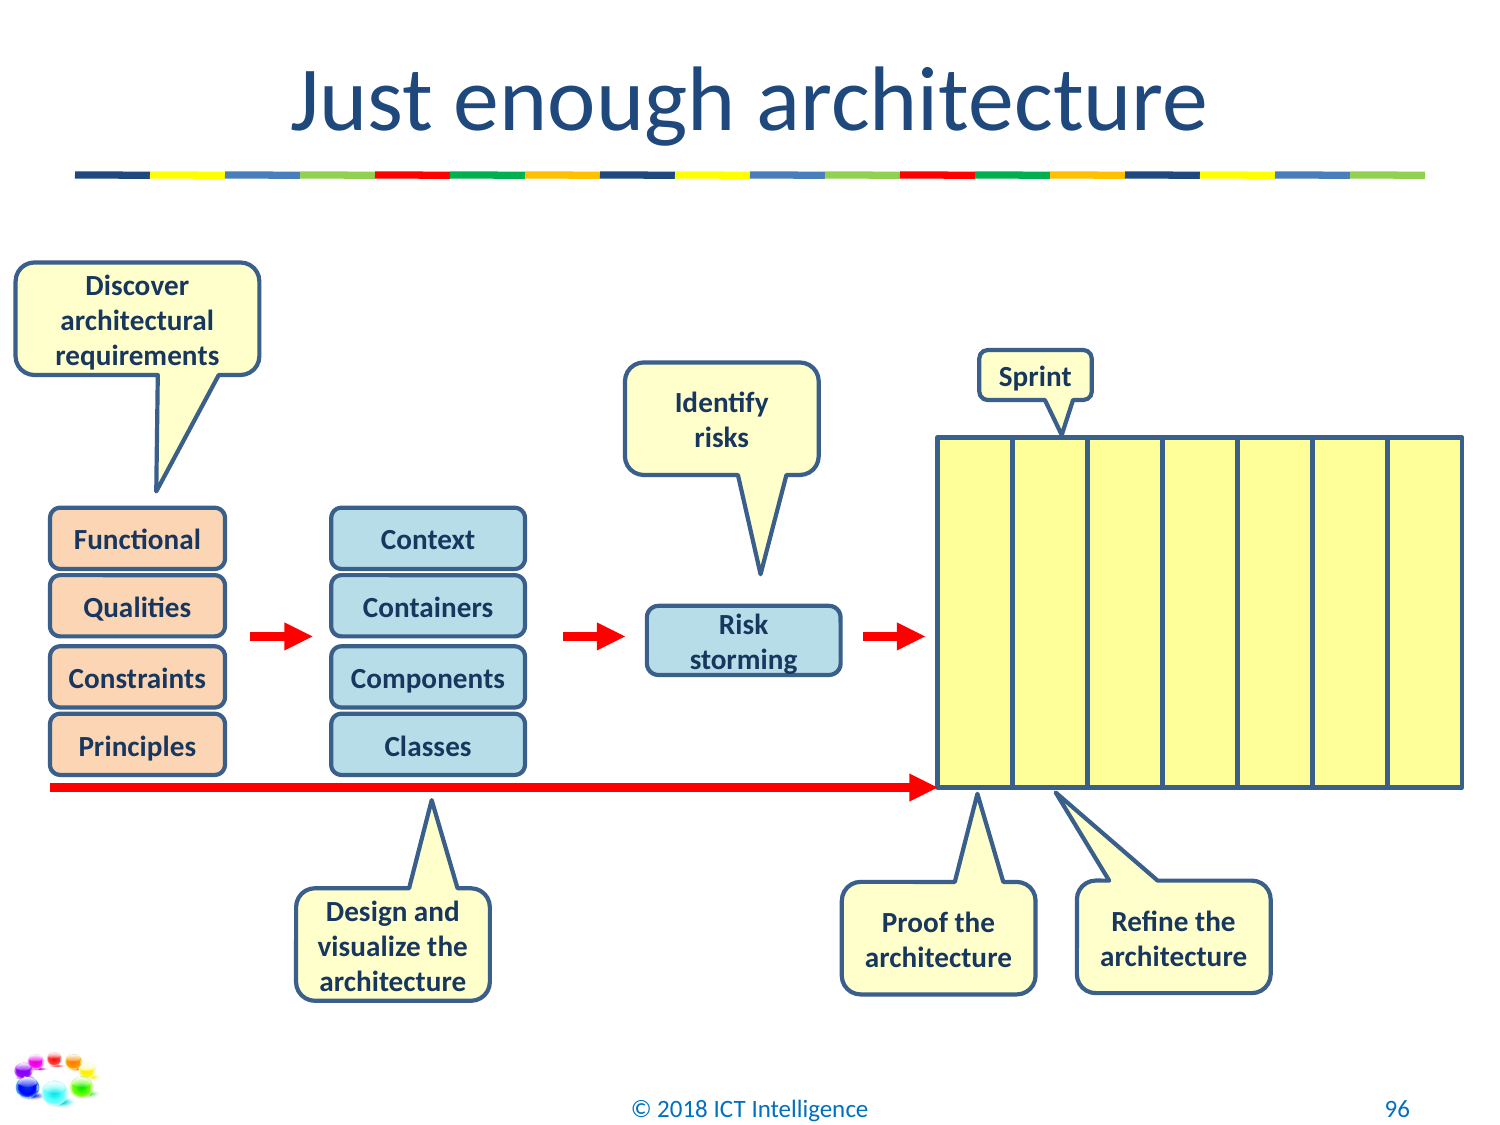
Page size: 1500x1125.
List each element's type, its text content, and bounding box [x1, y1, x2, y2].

text_box Discover architectural requirements [13, 260, 262, 494]
text_box Proof the architecture [839, 791, 1038, 997]
text_box Principles [47, 711, 228, 778]
text_box [1010, 435, 1085, 790]
title Just enough architecture [75, 24, 1425, 163]
text_box Design and visualize the architecture [293, 798, 492, 1003]
text_box Identify risks [622, 360, 821, 577]
text_box Functional [47, 505, 228, 572]
text_box Classes [329, 711, 528, 778]
text_box Context [329, 505, 528, 572]
text_box [1235, 435, 1310, 790]
text_box Risk storming [644, 603, 843, 678]
slide_number 96 [1074, 1077, 1425, 1125]
picture [0, 1034, 113, 1125]
text_box [1385, 435, 1464, 790]
text_box Refine the architecture [1053, 790, 1273, 996]
text_box Qualities [47, 573, 228, 639]
footer © 2018 ICT Intelligence [512, 1077, 988, 1125]
text_box Sprint [977, 347, 1094, 438]
text_box Containers [329, 573, 528, 639]
text_box [935, 435, 1010, 790]
text_box [1160, 435, 1235, 790]
text_box Components [329, 644, 528, 710]
text_box Constraints [47, 644, 228, 710]
text_box [1085, 435, 1160, 790]
text_box [1310, 435, 1385, 790]
